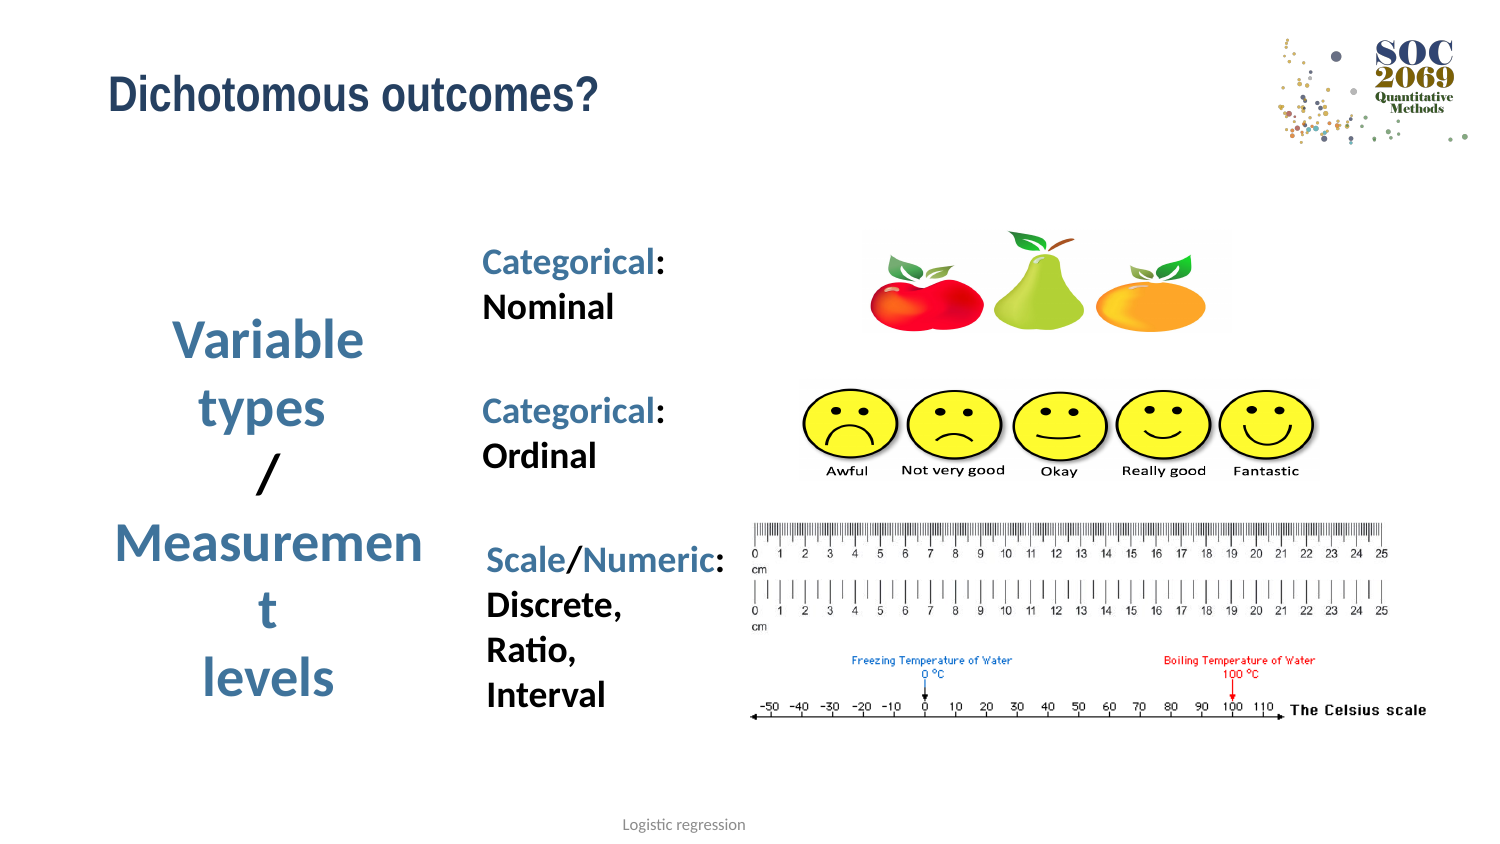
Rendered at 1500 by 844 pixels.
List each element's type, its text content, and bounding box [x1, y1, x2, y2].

picture [1272, 35, 1474, 148]
picture [862, 229, 1232, 333]
picture [749, 655, 1439, 728]
footer Logistic regression [75, 810, 1294, 837]
text_box Categorical: Ordinal [467, 378, 696, 484]
text_box Categorical: Nominal [467, 229, 710, 335]
text_box Variable types / Measurement levels [90, 294, 448, 715]
picture [799, 378, 1320, 482]
text_box Scale/Numeric: Discrete, Ratio, Interval [471, 527, 750, 723]
title Dichotomous outcomes? [93, 35, 1272, 148]
picture [749, 520, 1390, 636]
